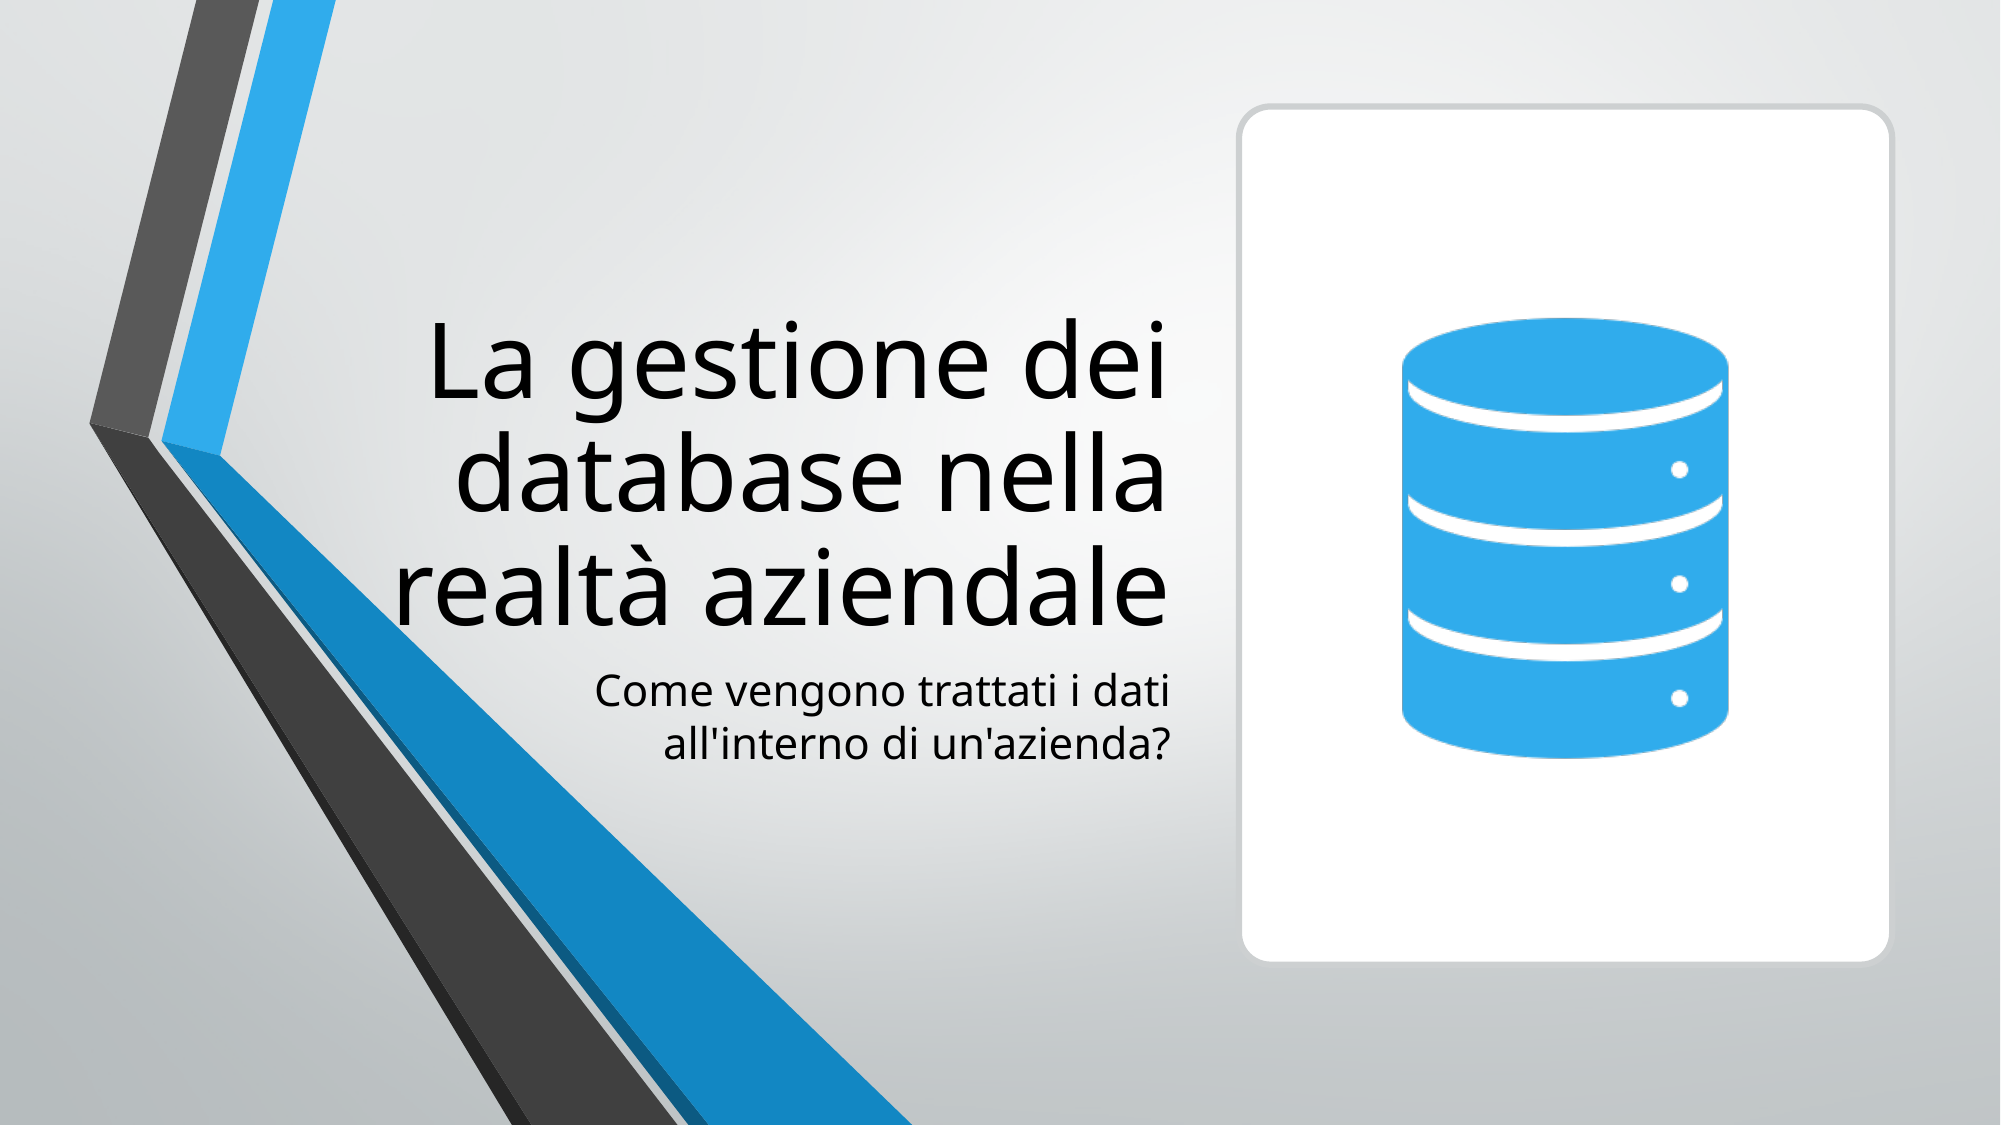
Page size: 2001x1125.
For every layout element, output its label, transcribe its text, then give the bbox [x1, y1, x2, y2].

title La gestione dei database nella realtà aziendale [369, 226, 1187, 656]
text_box [1237, 105, 1894, 967]
subtitle Come vengono trattati i dati all'interno di un'azienda? [516, 655, 1187, 843]
picture [1291, 264, 1840, 814]
